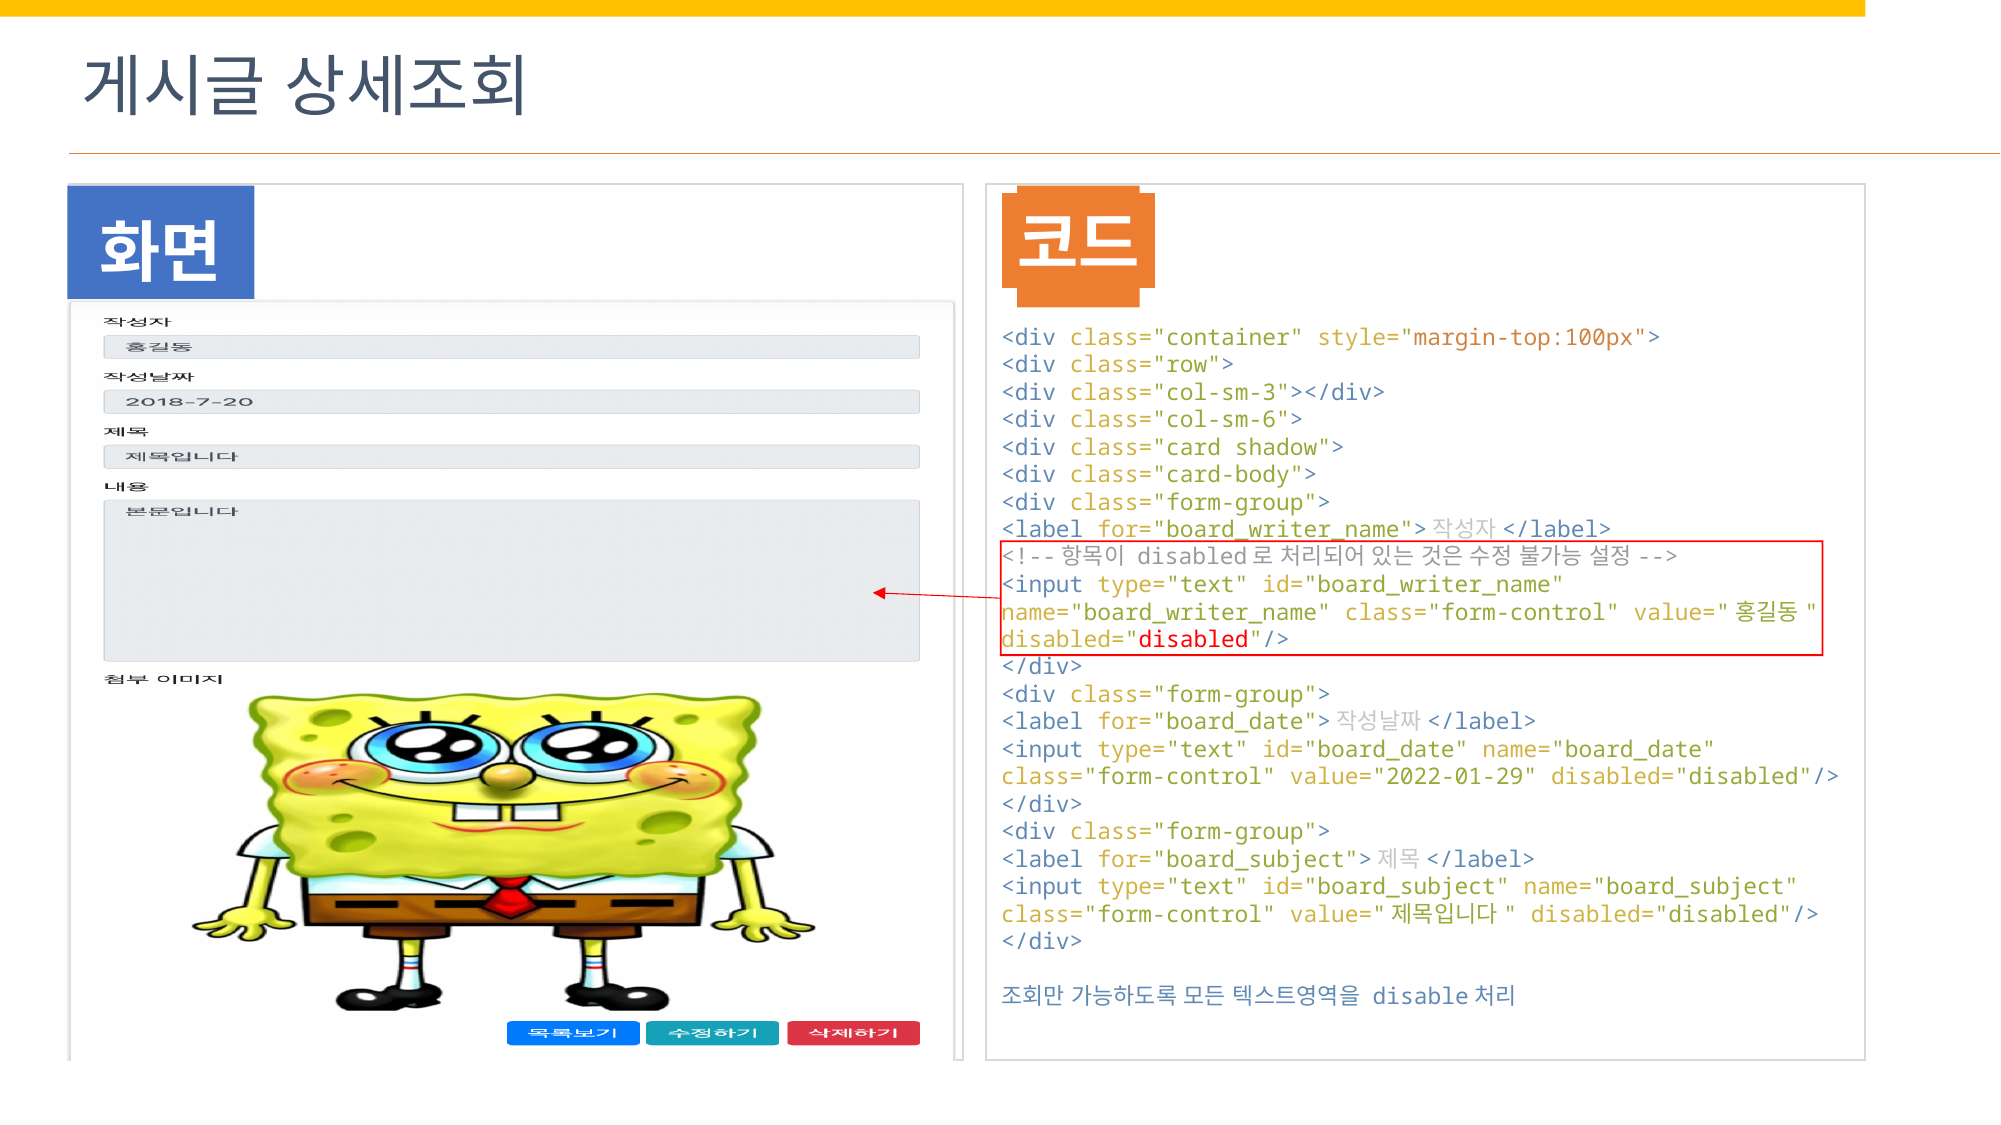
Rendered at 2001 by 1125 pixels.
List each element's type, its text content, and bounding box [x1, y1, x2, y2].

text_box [986, 184, 1866, 1061]
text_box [872, 592, 1000, 599]
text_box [67, 184, 963, 592]
text_box 게시글 상세조회 [67, 36, 776, 132]
text_box [0, 0, 1866, 18]
picture [67, 299, 956, 1061]
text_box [956, 599, 963, 1061]
